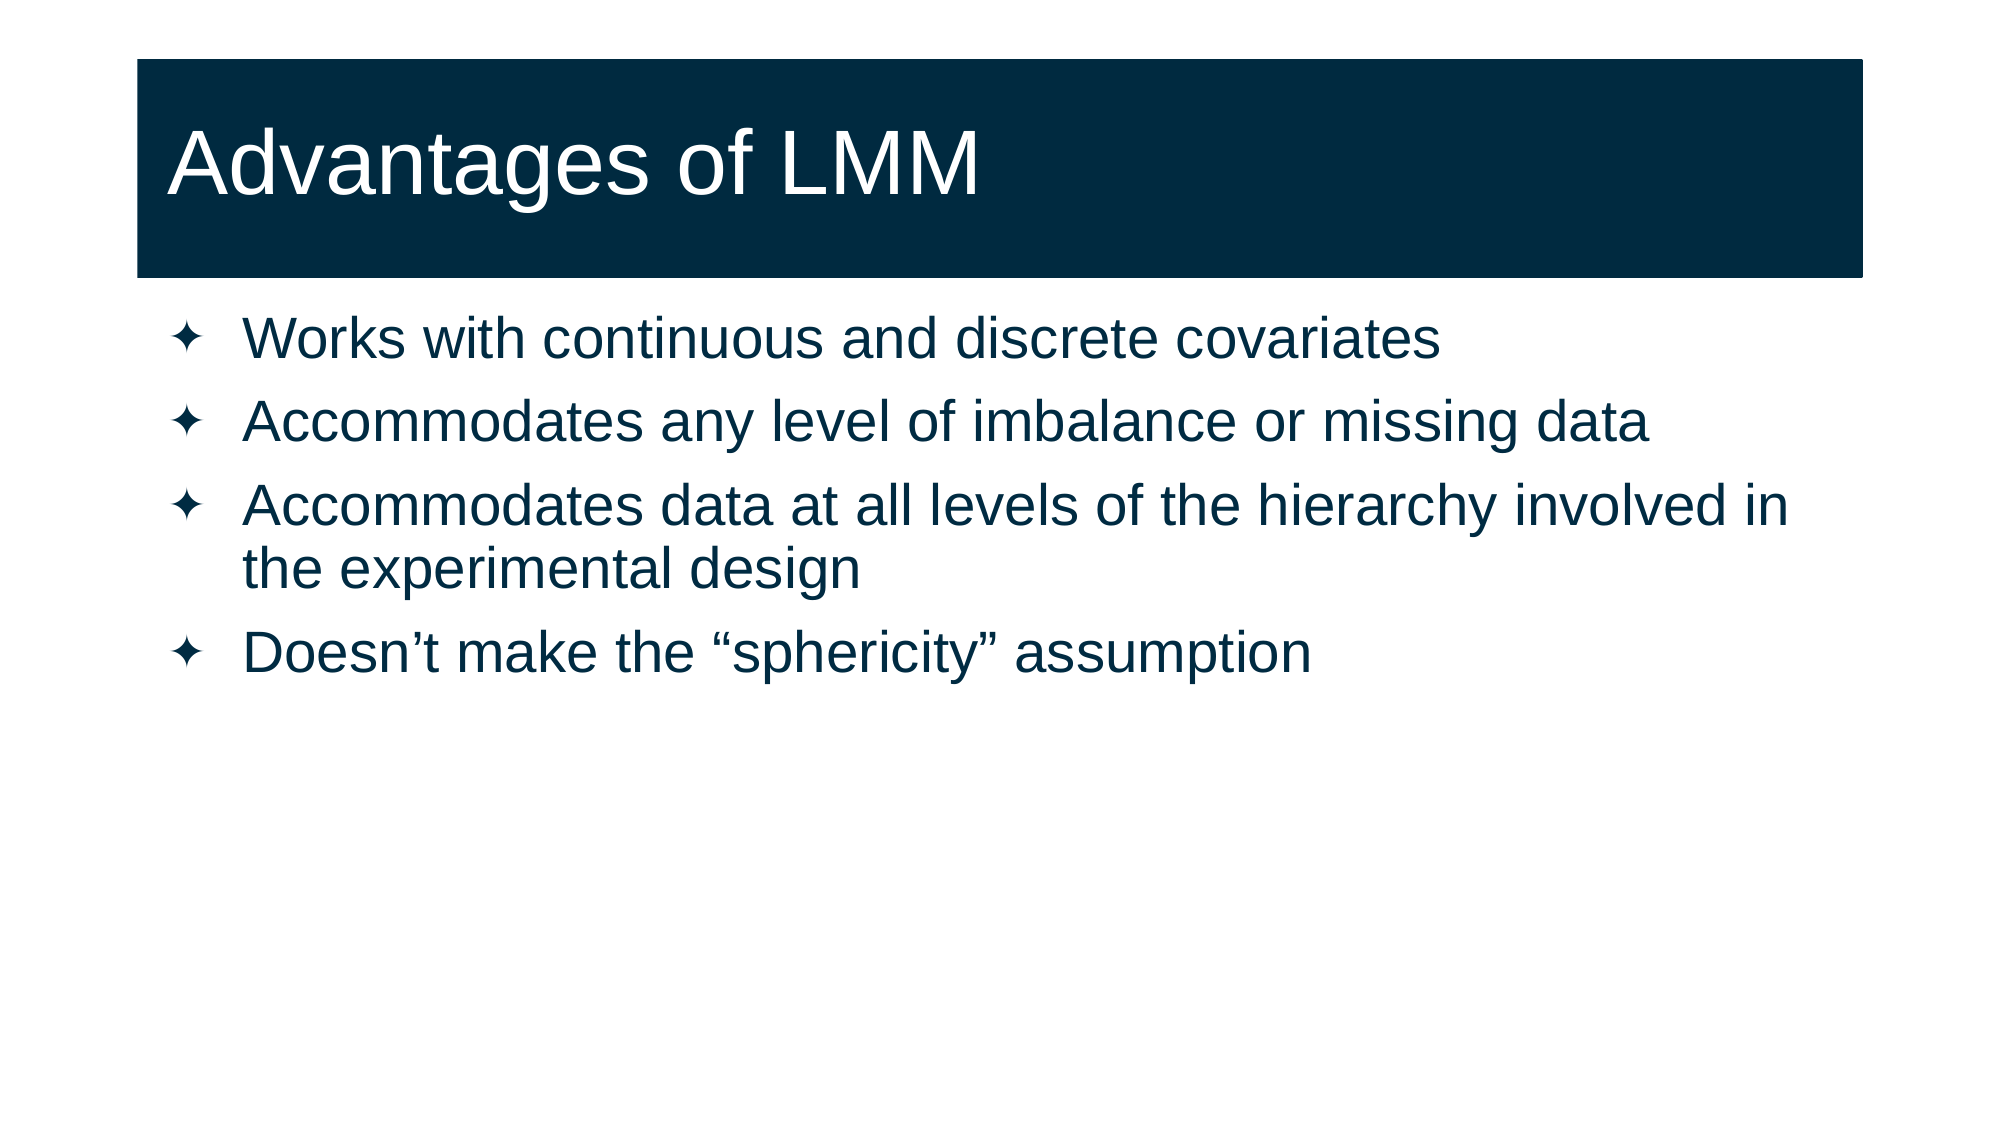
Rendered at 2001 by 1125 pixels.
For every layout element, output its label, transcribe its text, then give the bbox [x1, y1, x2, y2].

title Advantages of LMM [137, 59, 1863, 278]
list Works with continuous and discrete covariates Accommodates any level of imbalance or missing data Accommodates data at all levels of the hierarchy involved in the experimental design Doesn’t make the “sphericity” assumption [137, 307, 1863, 689]
